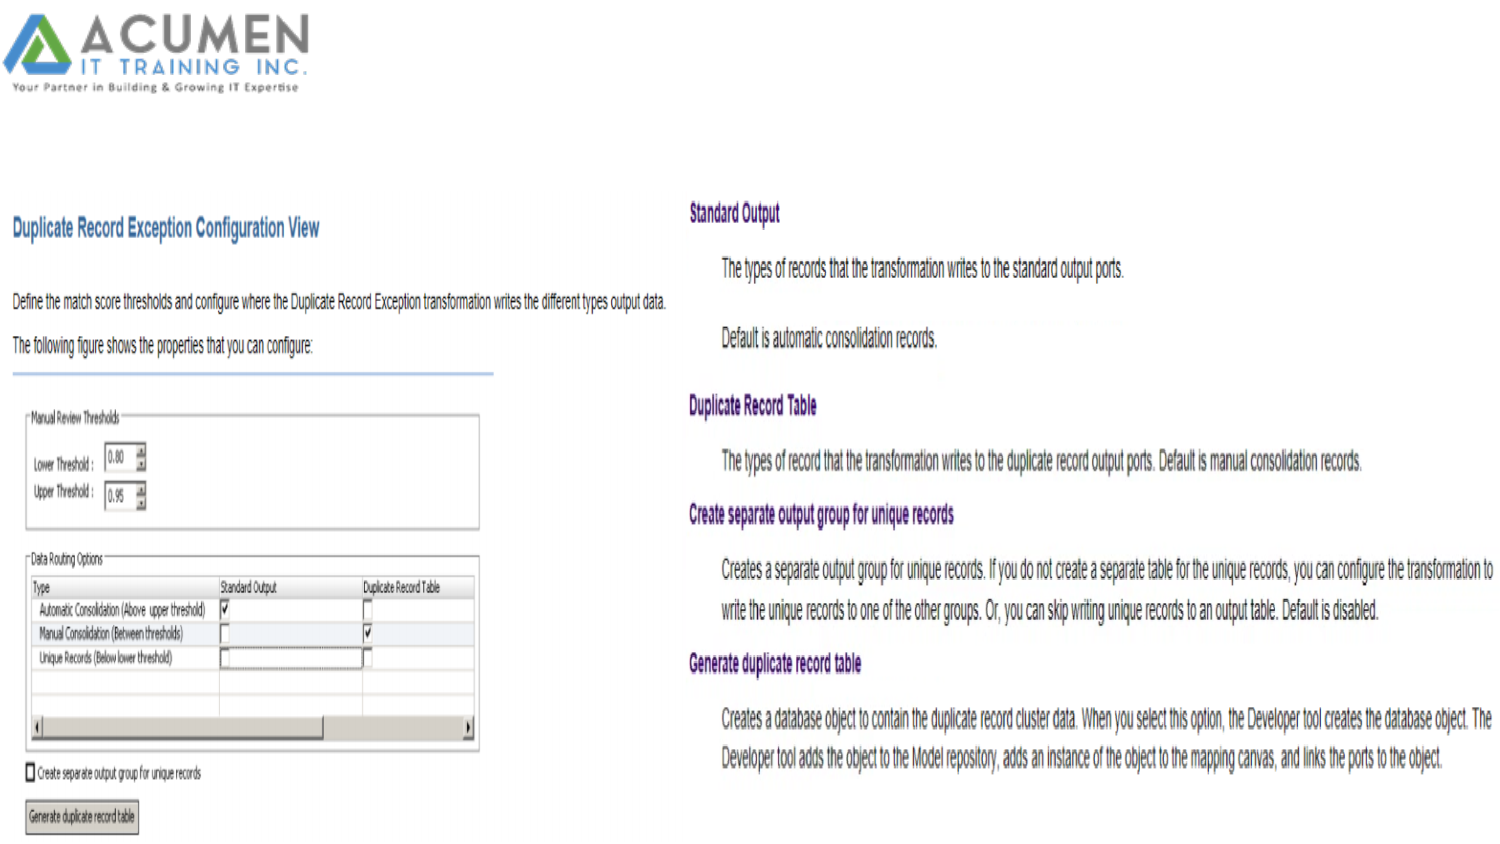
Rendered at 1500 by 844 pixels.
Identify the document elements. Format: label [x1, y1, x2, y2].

picture [7, 191, 1500, 842]
picture [0, 12, 313, 97]
